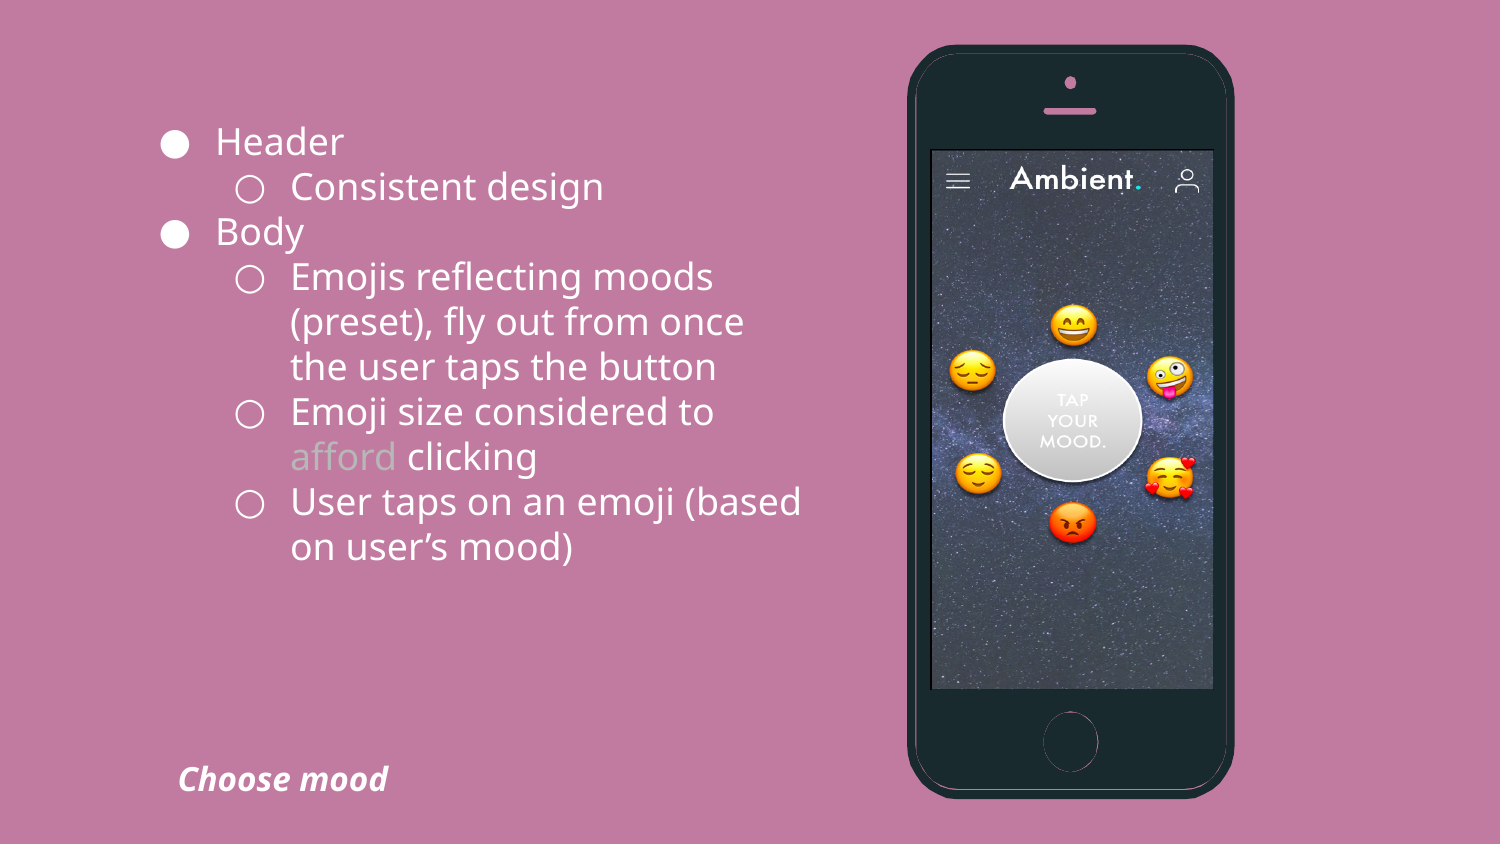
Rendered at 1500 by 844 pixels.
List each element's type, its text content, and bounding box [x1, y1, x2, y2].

text_box [907, 45, 1234, 799]
text_box Choose mood [162, 743, 469, 799]
text_box Header Consistent design Body Emojis reflecting moods (preset), fly out from once the user taps the button Emoji size considered to afford clicking User taps on an emoji (based on user’s mood) [124, 102, 822, 707]
picture [929, 149, 1214, 691]
